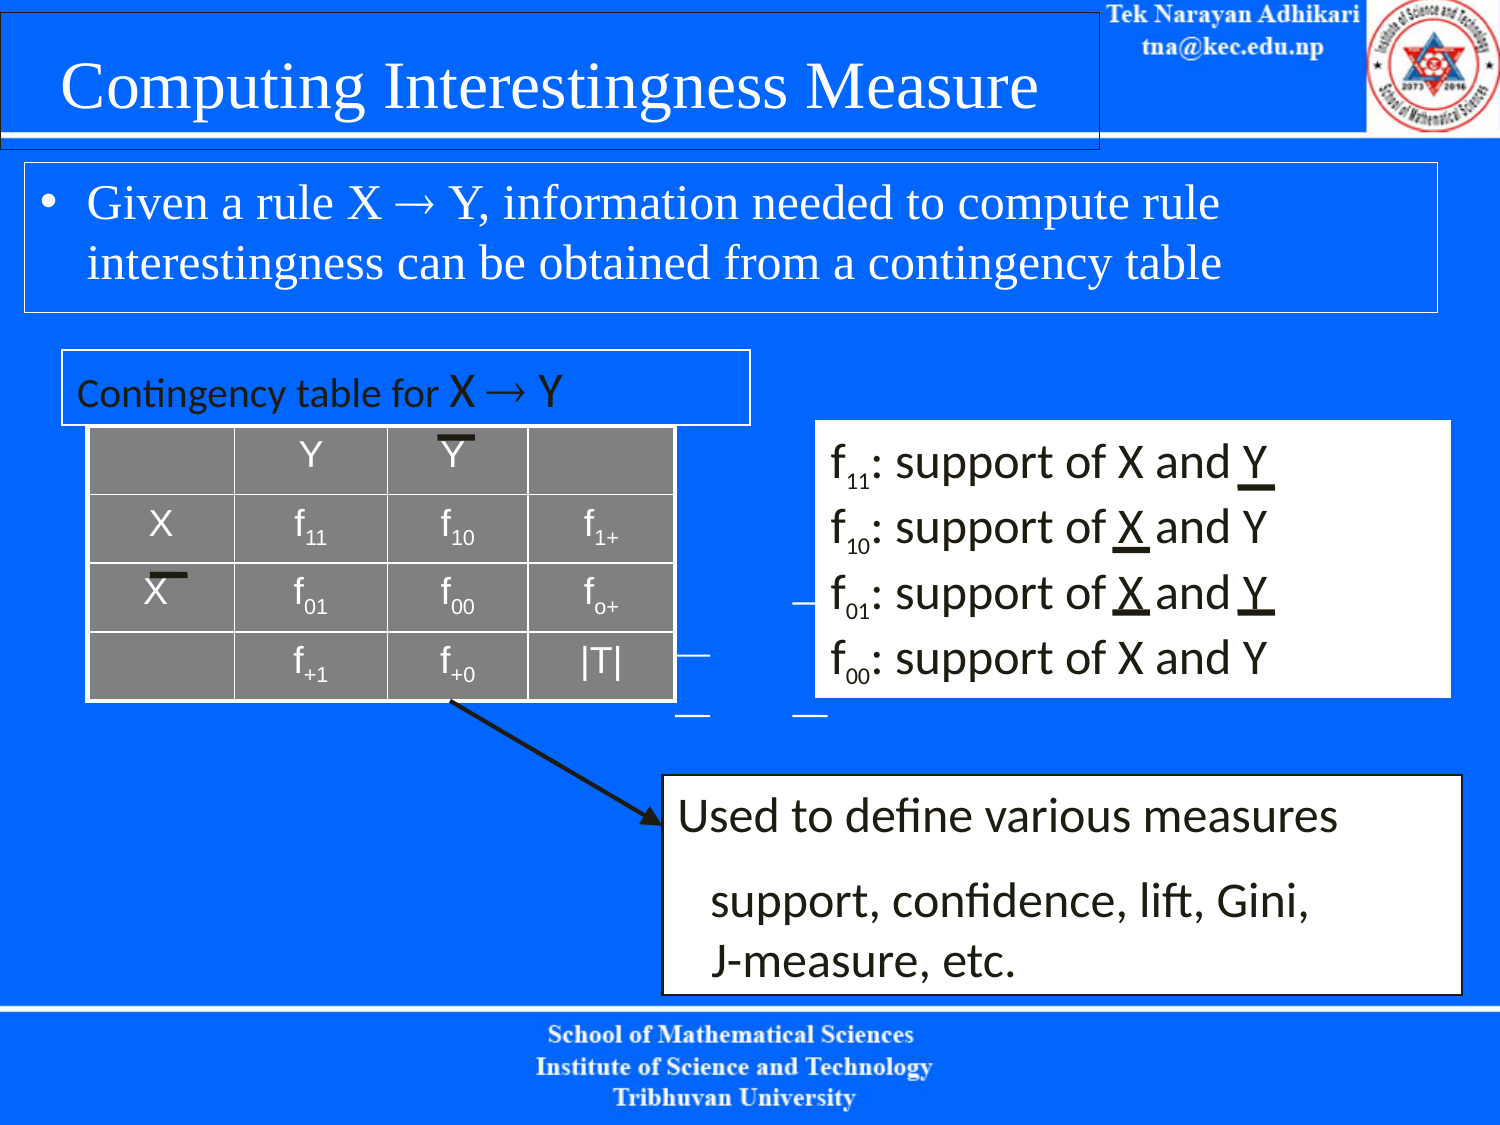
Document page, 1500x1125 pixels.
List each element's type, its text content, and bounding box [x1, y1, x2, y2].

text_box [1112, 487, 1276, 613]
table_cell f10 [388, 495, 527, 562]
table_cell f00 [388, 564, 527, 631]
text_box Contingency table for X  Y [62, 349, 750, 425]
table_header Y [235, 428, 387, 494]
table_cell f+1 [235, 633, 387, 699]
picture [0, 0, 1500, 1125]
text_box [674, 421, 1451, 717]
table_header Y [388, 428, 527, 494]
title Computing Interestingness Measure [0, 12, 1100, 150]
table_cell f+0 [388, 633, 527, 699]
list Given a rule X  Y, information needed to compute rule interestingness can be obtained from a contingency table [24, 162, 1438, 313]
text_box [449, 700, 663, 826]
table_cell f01 [235, 564, 387, 631]
table_cell fo+ [529, 564, 669, 631]
table_header [90, 428, 234, 494]
table_cell X [90, 564, 234, 631]
text_box Used to define various measures support, confidence, lift, Gini, J-measure, etc. [662, 774, 1463, 995]
table_cell f1+ [529, 495, 669, 562]
table_cell |T| [529, 633, 669, 699]
table_cell f11 [235, 495, 387, 562]
table_cell X [90, 495, 234, 562]
table_header [529, 428, 669, 494]
table_cell [90, 633, 234, 699]
